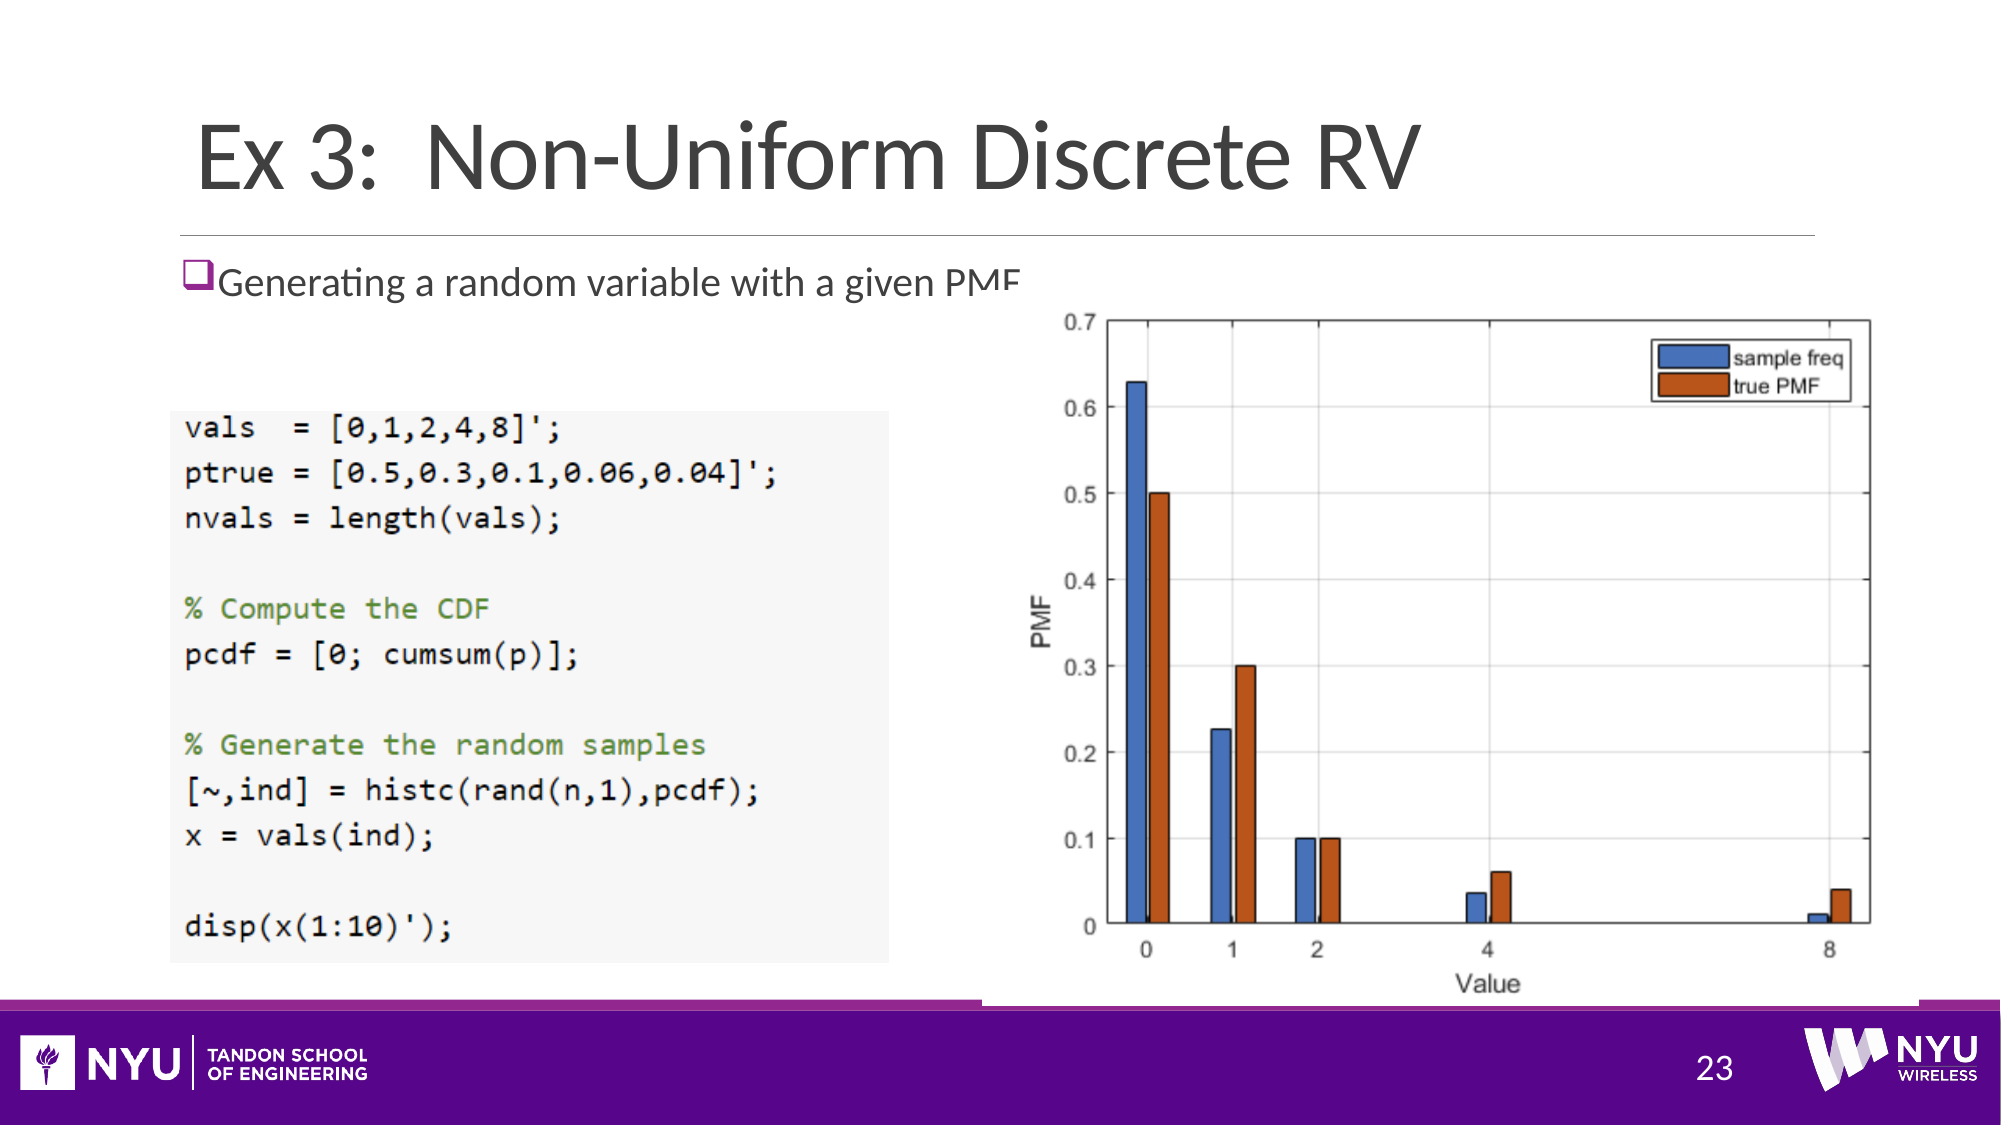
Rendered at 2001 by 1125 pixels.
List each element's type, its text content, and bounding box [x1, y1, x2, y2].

title Ex 3: Non-Uniform Discrete RV [180, 47, 1830, 218]
list Generating a random variable with a given PMF [180, 252, 1830, 963]
slide_number 23 [1533, 1035, 1749, 1096]
picture [982, 290, 1919, 1006]
picture [169, 410, 890, 964]
